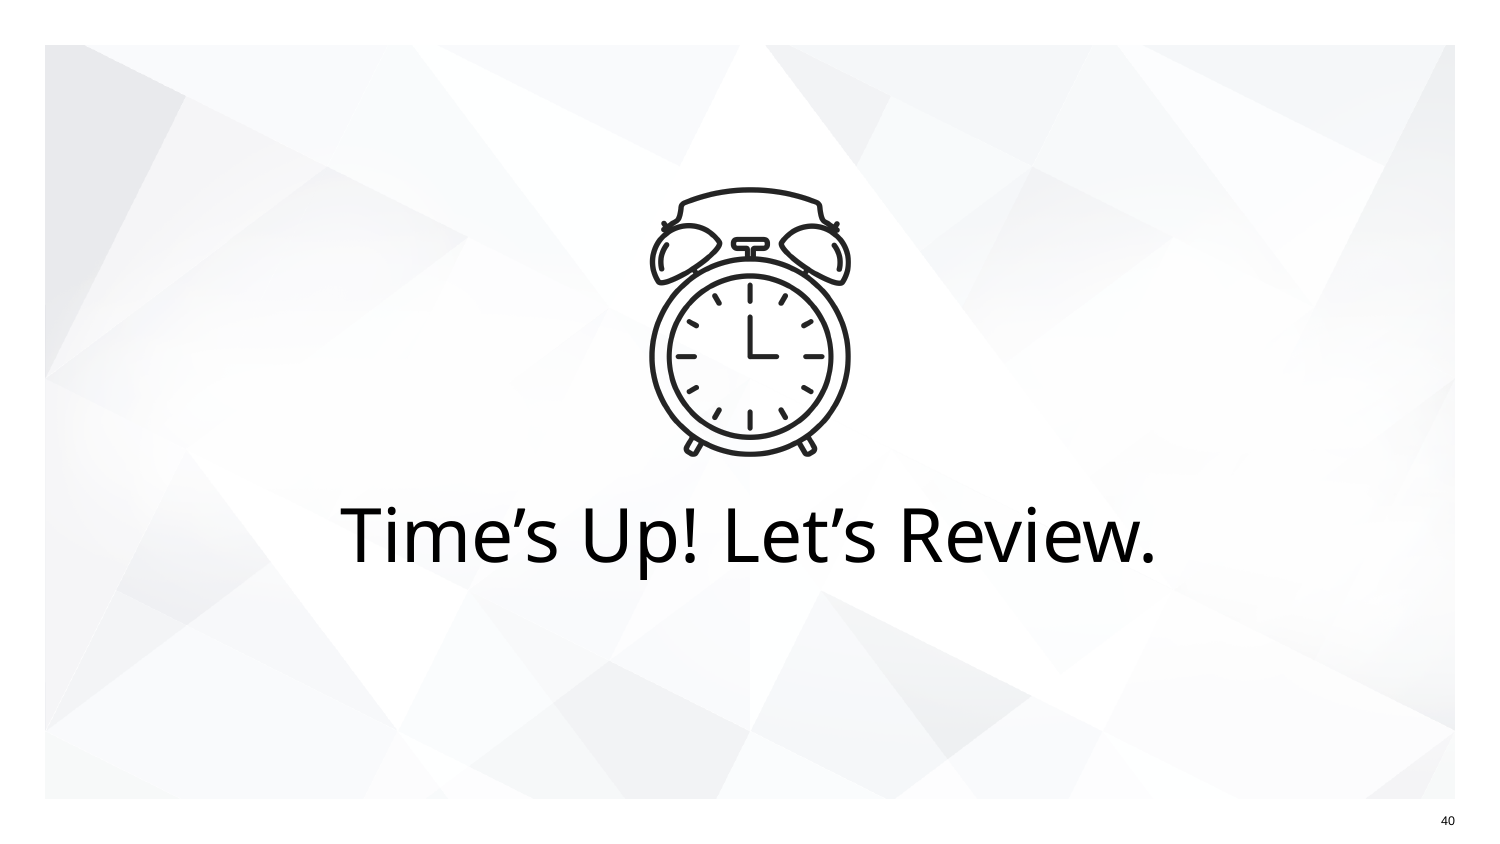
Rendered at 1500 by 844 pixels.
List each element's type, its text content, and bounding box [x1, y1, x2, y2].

text_box 40 [1411, 813, 1455, 831]
picture [45, 45, 1455, 799]
